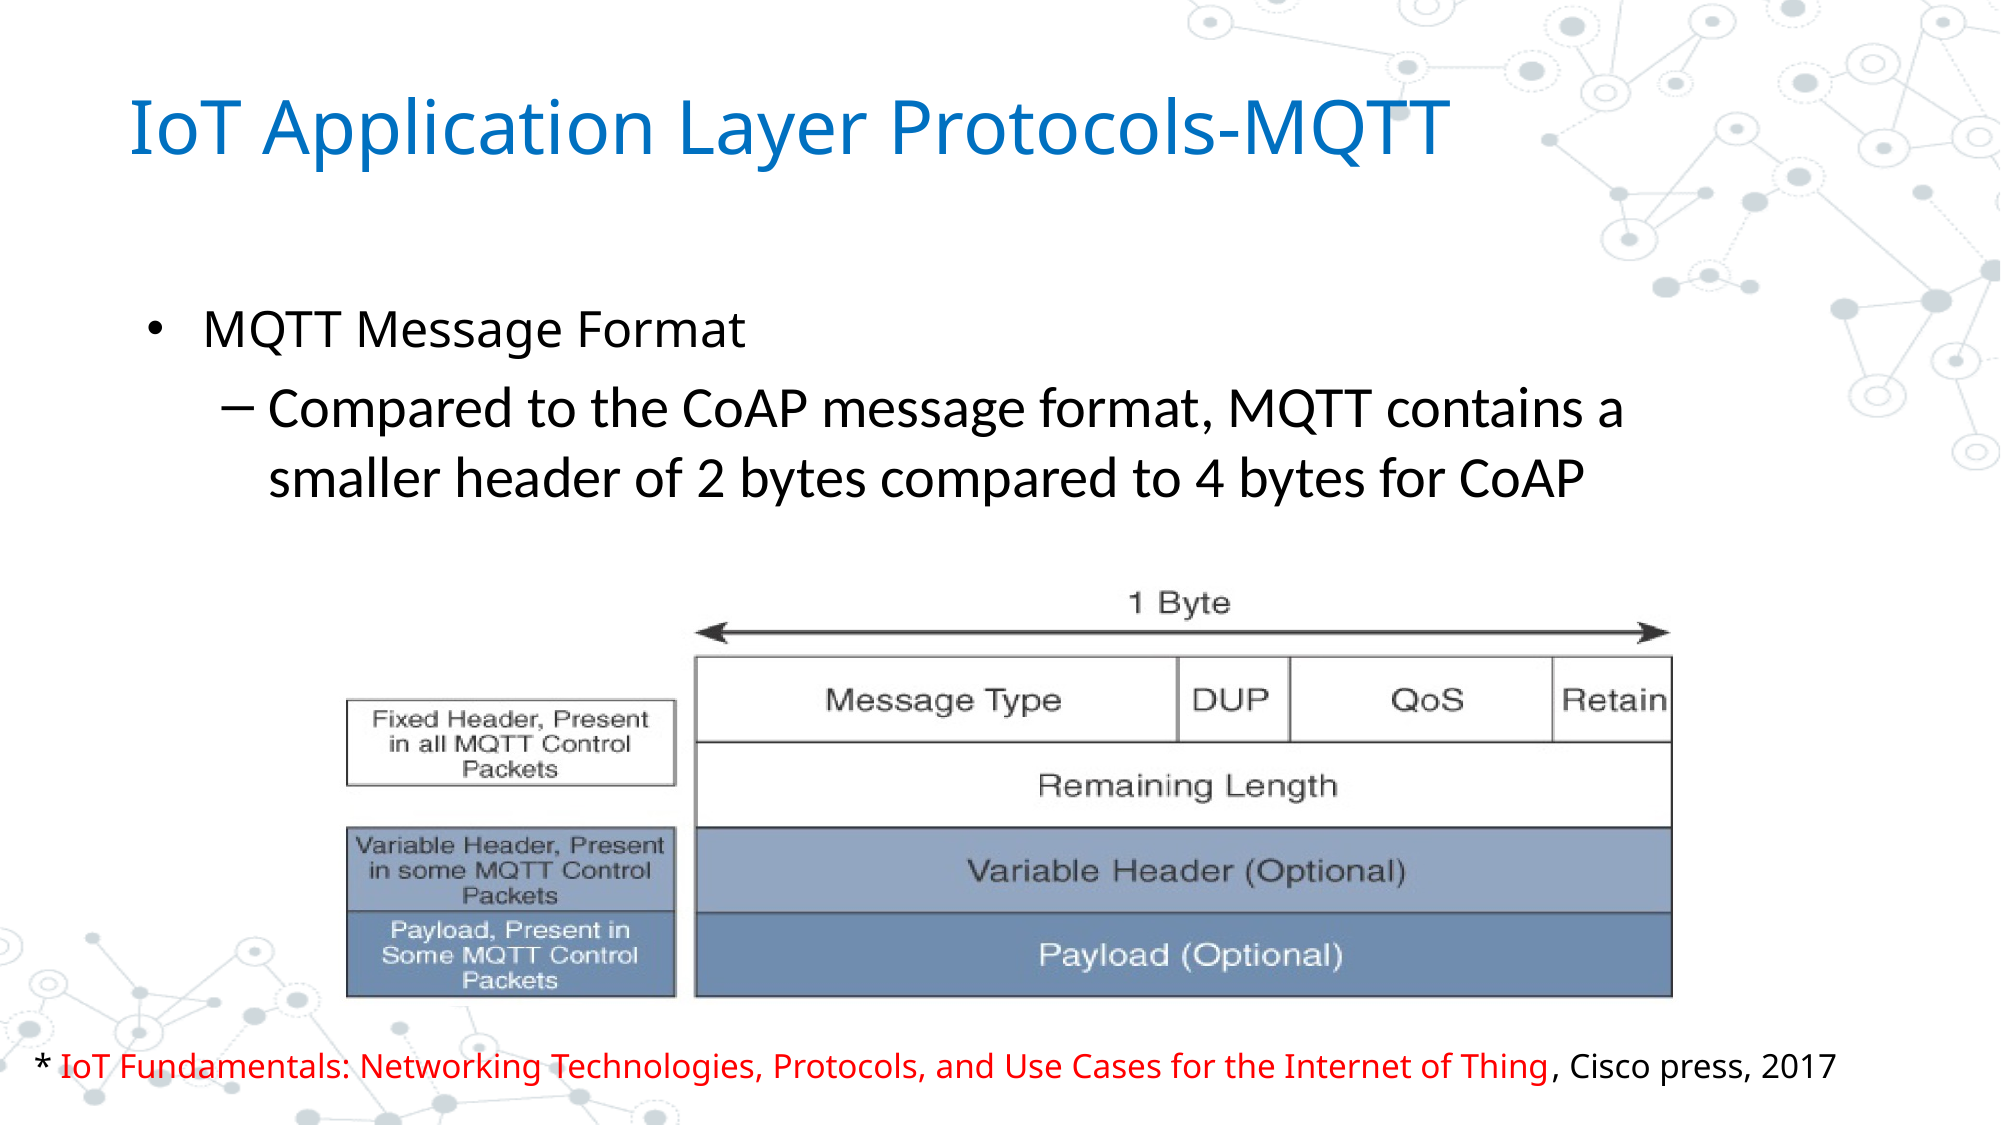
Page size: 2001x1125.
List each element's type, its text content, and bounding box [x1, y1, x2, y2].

text_box * IoT Fundamentals: Networking Technologies, Protocols, and Use Cases for the Internet of Thing, Cisco press, 2017 [18, 1038, 1902, 1093]
title IoT Application Layer Protocols-MQTT [114, 61, 1886, 187]
picture [0, 0, 2001, 1125]
list MQTT Message Format Compared to the CoAP message format, MQTT contains a smaller header of 2 bytes compared to 4 bytes for CoAP [131, 259, 1768, 1038]
